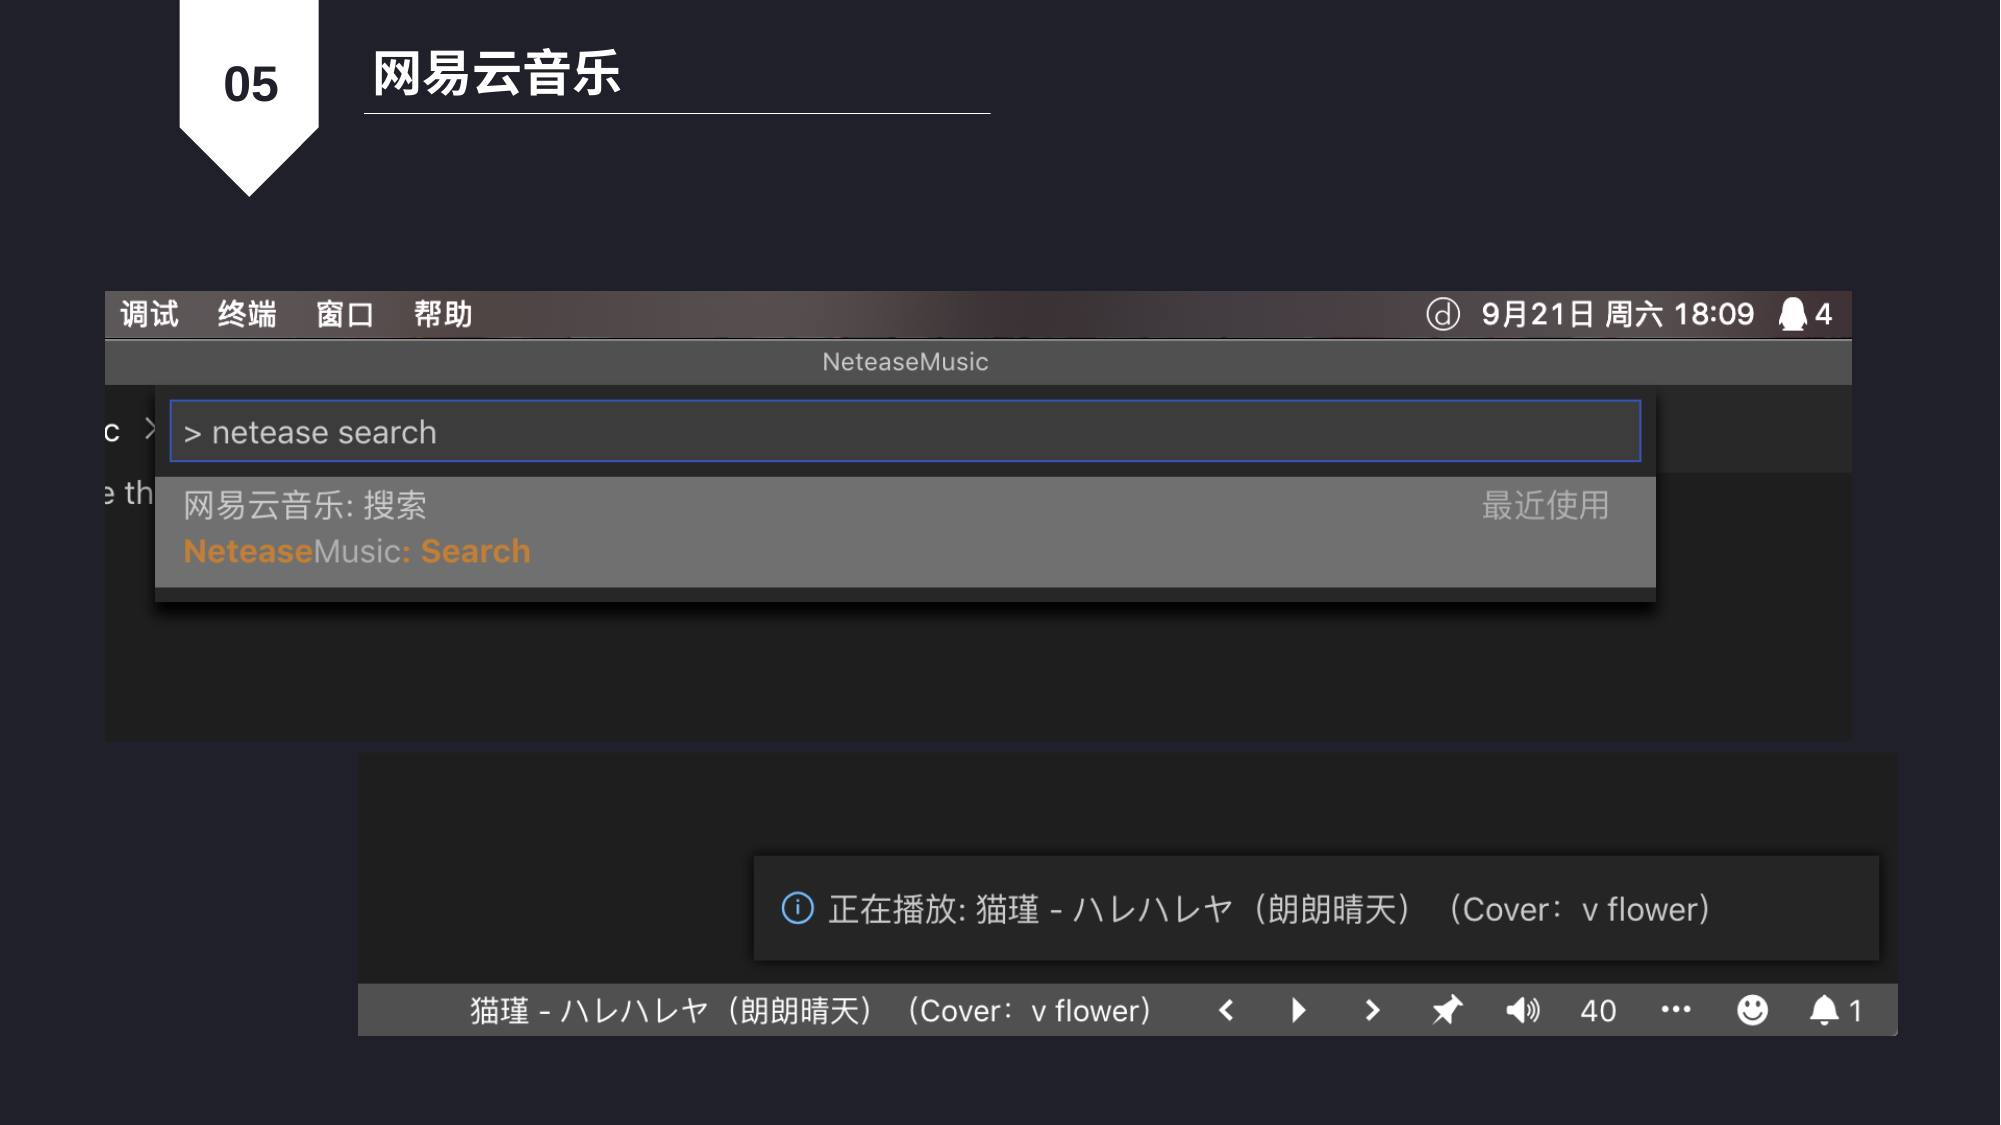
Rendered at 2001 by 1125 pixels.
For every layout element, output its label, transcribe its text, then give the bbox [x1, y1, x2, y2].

list 05 [208, 50, 309, 120]
picture [105, 291, 1852, 742]
picture [358, 753, 1898, 1036]
list 网易云音乐 [358, 40, 984, 104]
